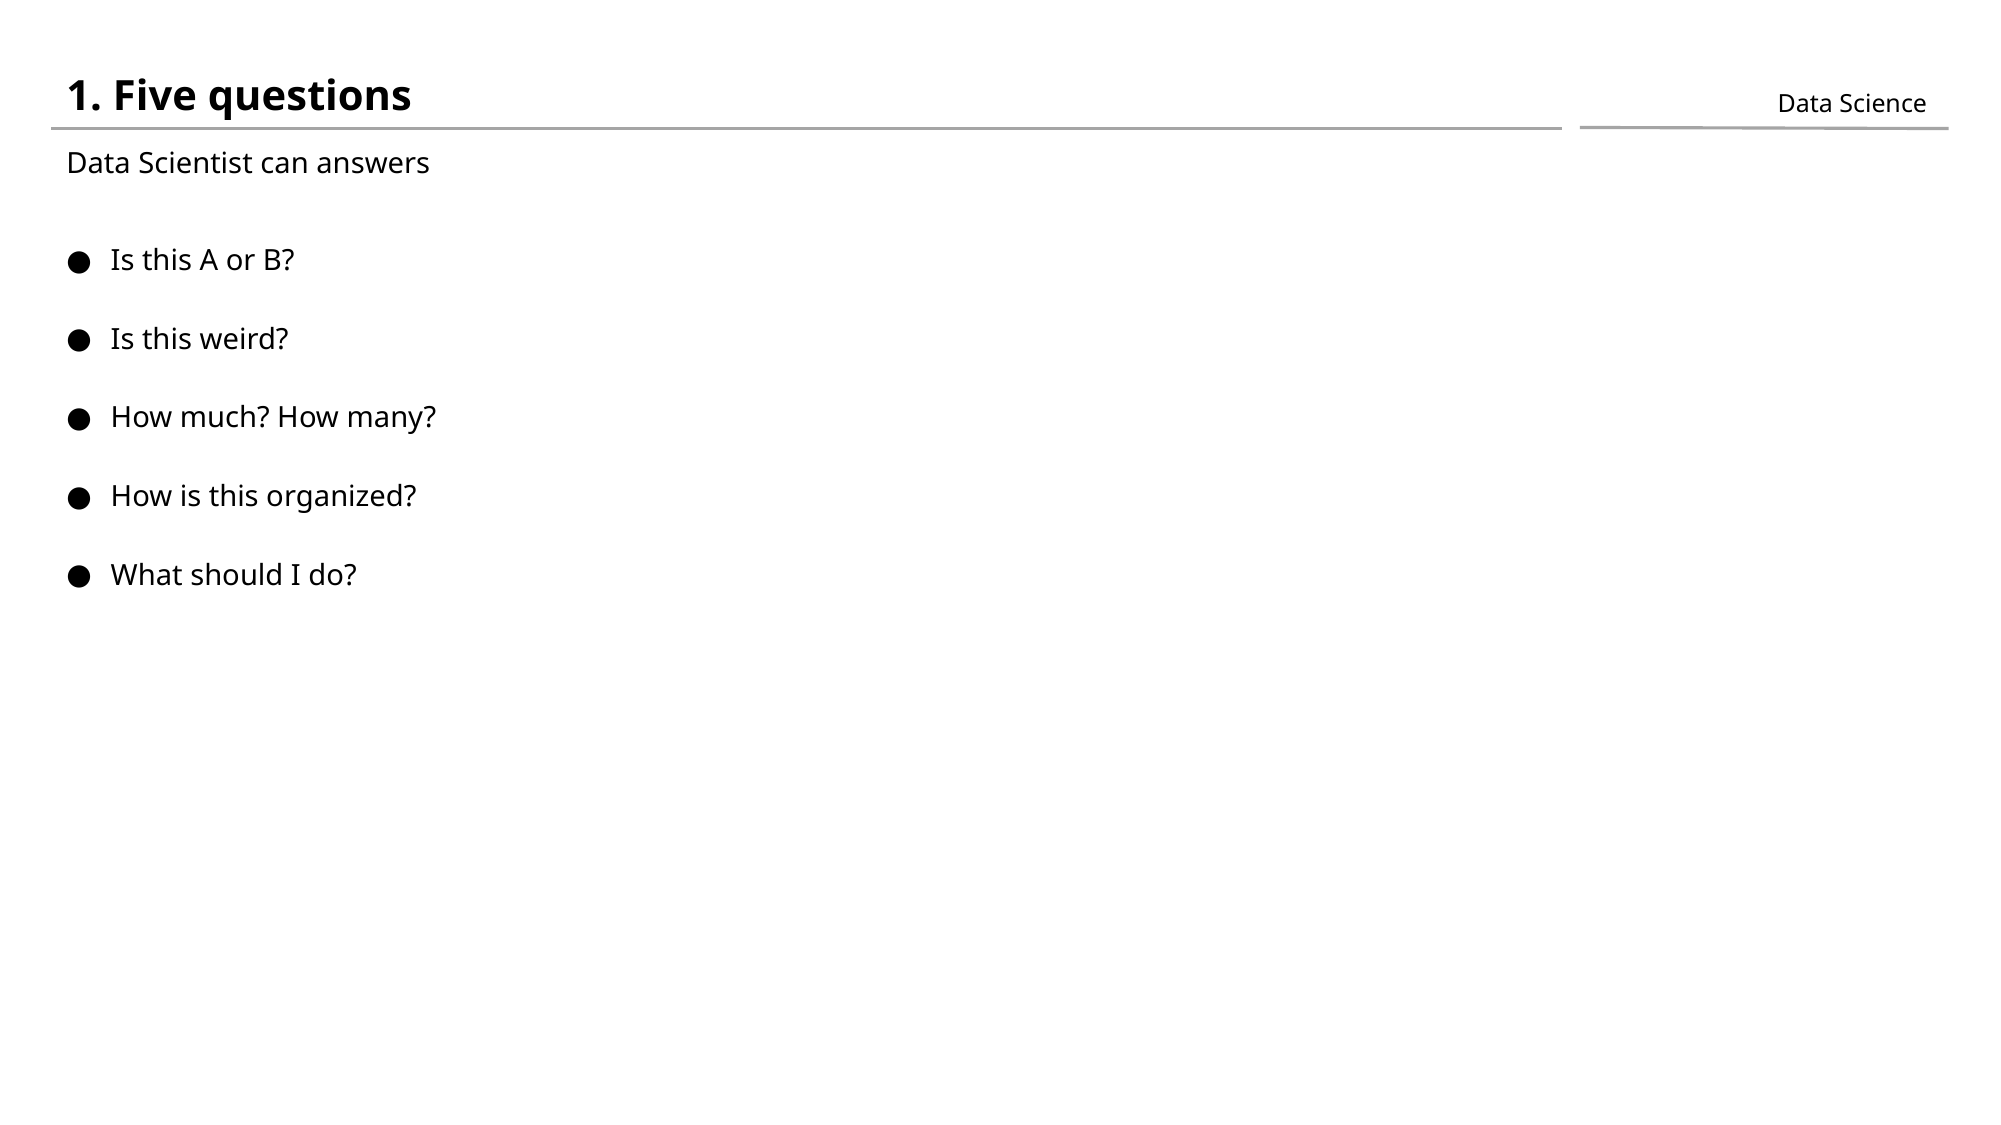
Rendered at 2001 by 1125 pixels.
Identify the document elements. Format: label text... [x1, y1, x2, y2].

title 1. Five questions [51, 59, 1563, 128]
list Data Science [1579, 81, 1949, 128]
list Is this A or B? Is this weird? How much? How many? How is this organized? What should I do? [51, 199, 1949, 1052]
list Data Scientist can answers [51, 128, 1949, 199]
